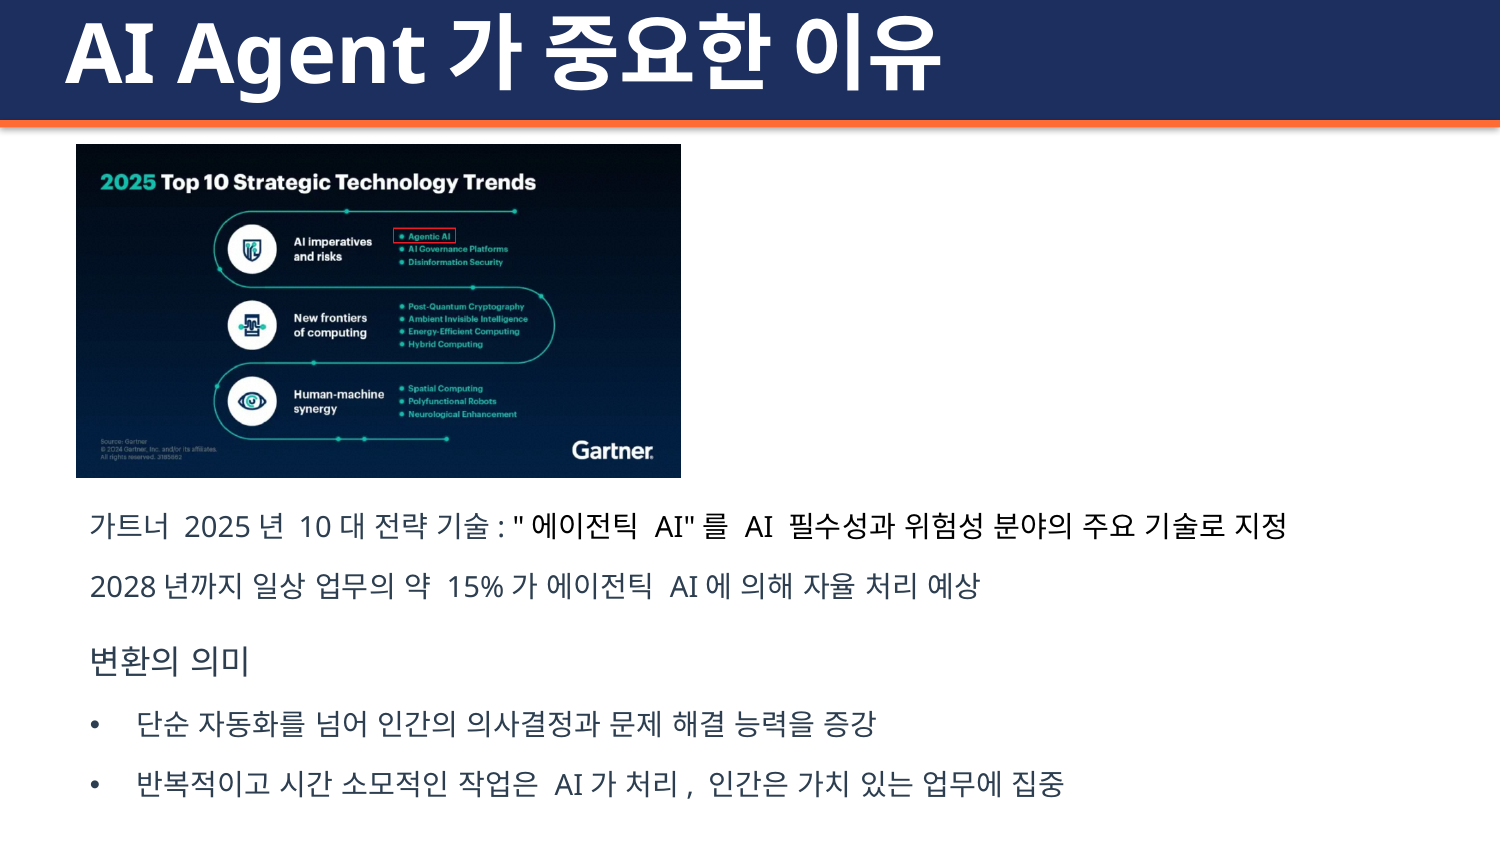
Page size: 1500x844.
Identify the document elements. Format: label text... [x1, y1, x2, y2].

text_box [0, 0, 1500, 119]
picture [74, 142, 682, 479]
text_box 변환의 의미 단순 자동화를 넘어 인간의 의사결정과 문제 해결 능력을 증강 반복적이고 시간 소모적인 작업은 AI가 처리, 인간은 가치 있는 업무에 집중 [74, 634, 1233, 809]
text_box AI Agent가 중요한 이유 [50, 0, 960, 108]
text_box [0, 119, 1500, 128]
text_box 가트너 2025년 10대 전략 기술: "에이전틱 AI"를 AI 필수성과 위험성 분야의 주요 기술로 지정 2028년까지 일상 업무의 약 15%가 에이전틱 AI에 의해 자율 처리 예상 [74, 500, 1425, 611]
